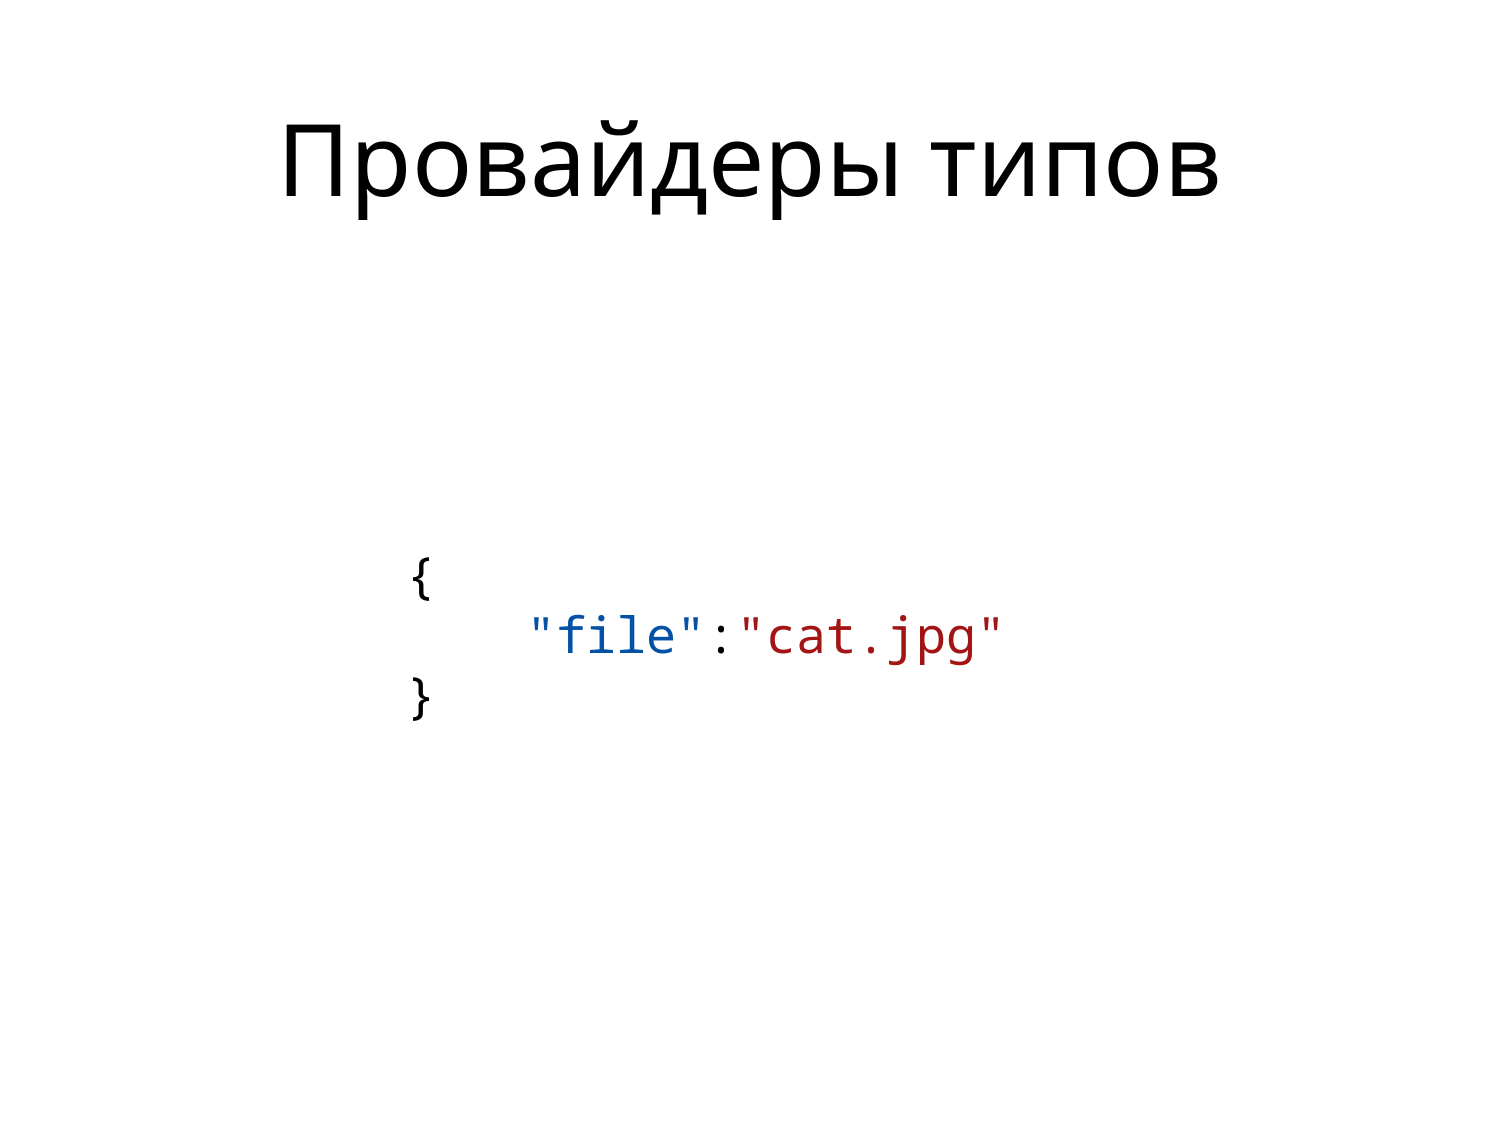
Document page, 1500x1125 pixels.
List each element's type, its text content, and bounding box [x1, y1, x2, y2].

text_box { "file":"cat.jpg" } [391, 536, 1109, 732]
text_box Провайдеры типов [262, 88, 1238, 224]
